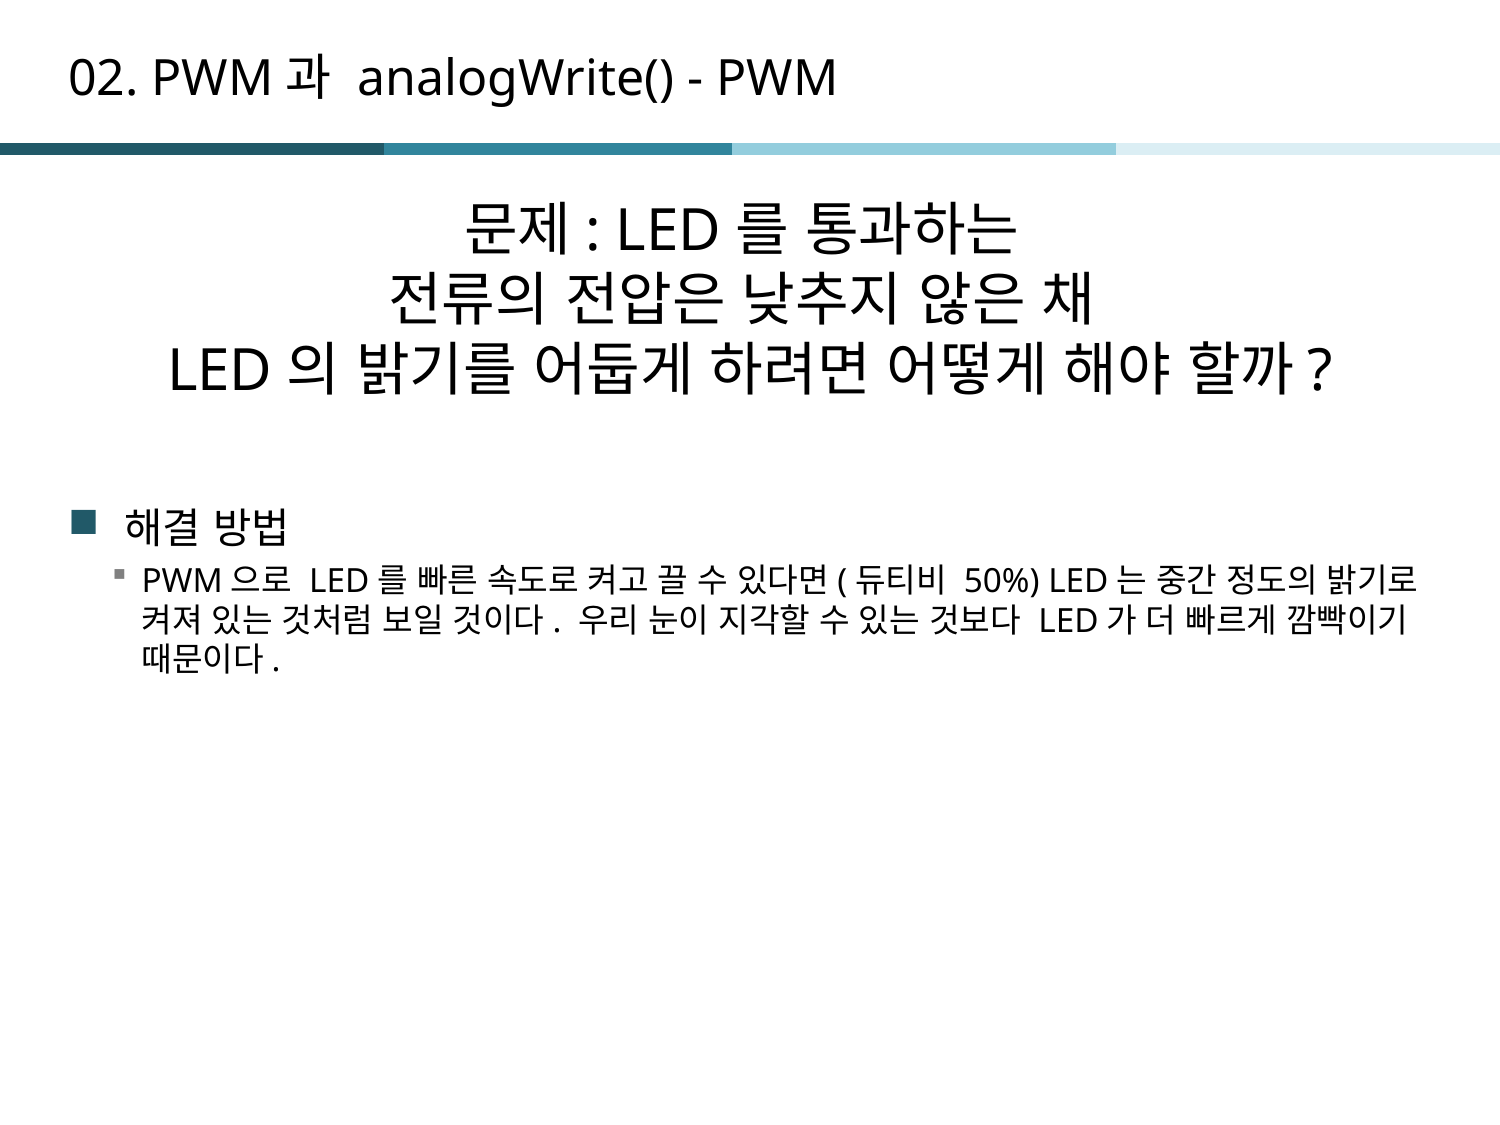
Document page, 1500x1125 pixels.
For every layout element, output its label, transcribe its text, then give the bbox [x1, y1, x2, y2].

title 02. PWM과 analogWrite() - PWM [53, 30, 1294, 121]
list 문제: LED를 통과하는 전류의 전압은 낮추지 않은 채 LED의 밝기를 어둡게 하려면 어떻게 해야 할까? 해결 방법 PWM으로 LED를 빠른 속도로 켜고 끌 수 있다면(듀티비 50%) LED는 중간 정도의 밝기로 켜져 있는 것처럼 보일 것이다. 우리 눈이 지각할 수 있는 것보다 LED가 더 빠르게 깜빡이기 때문이다. [53, 184, 1447, 1071]
